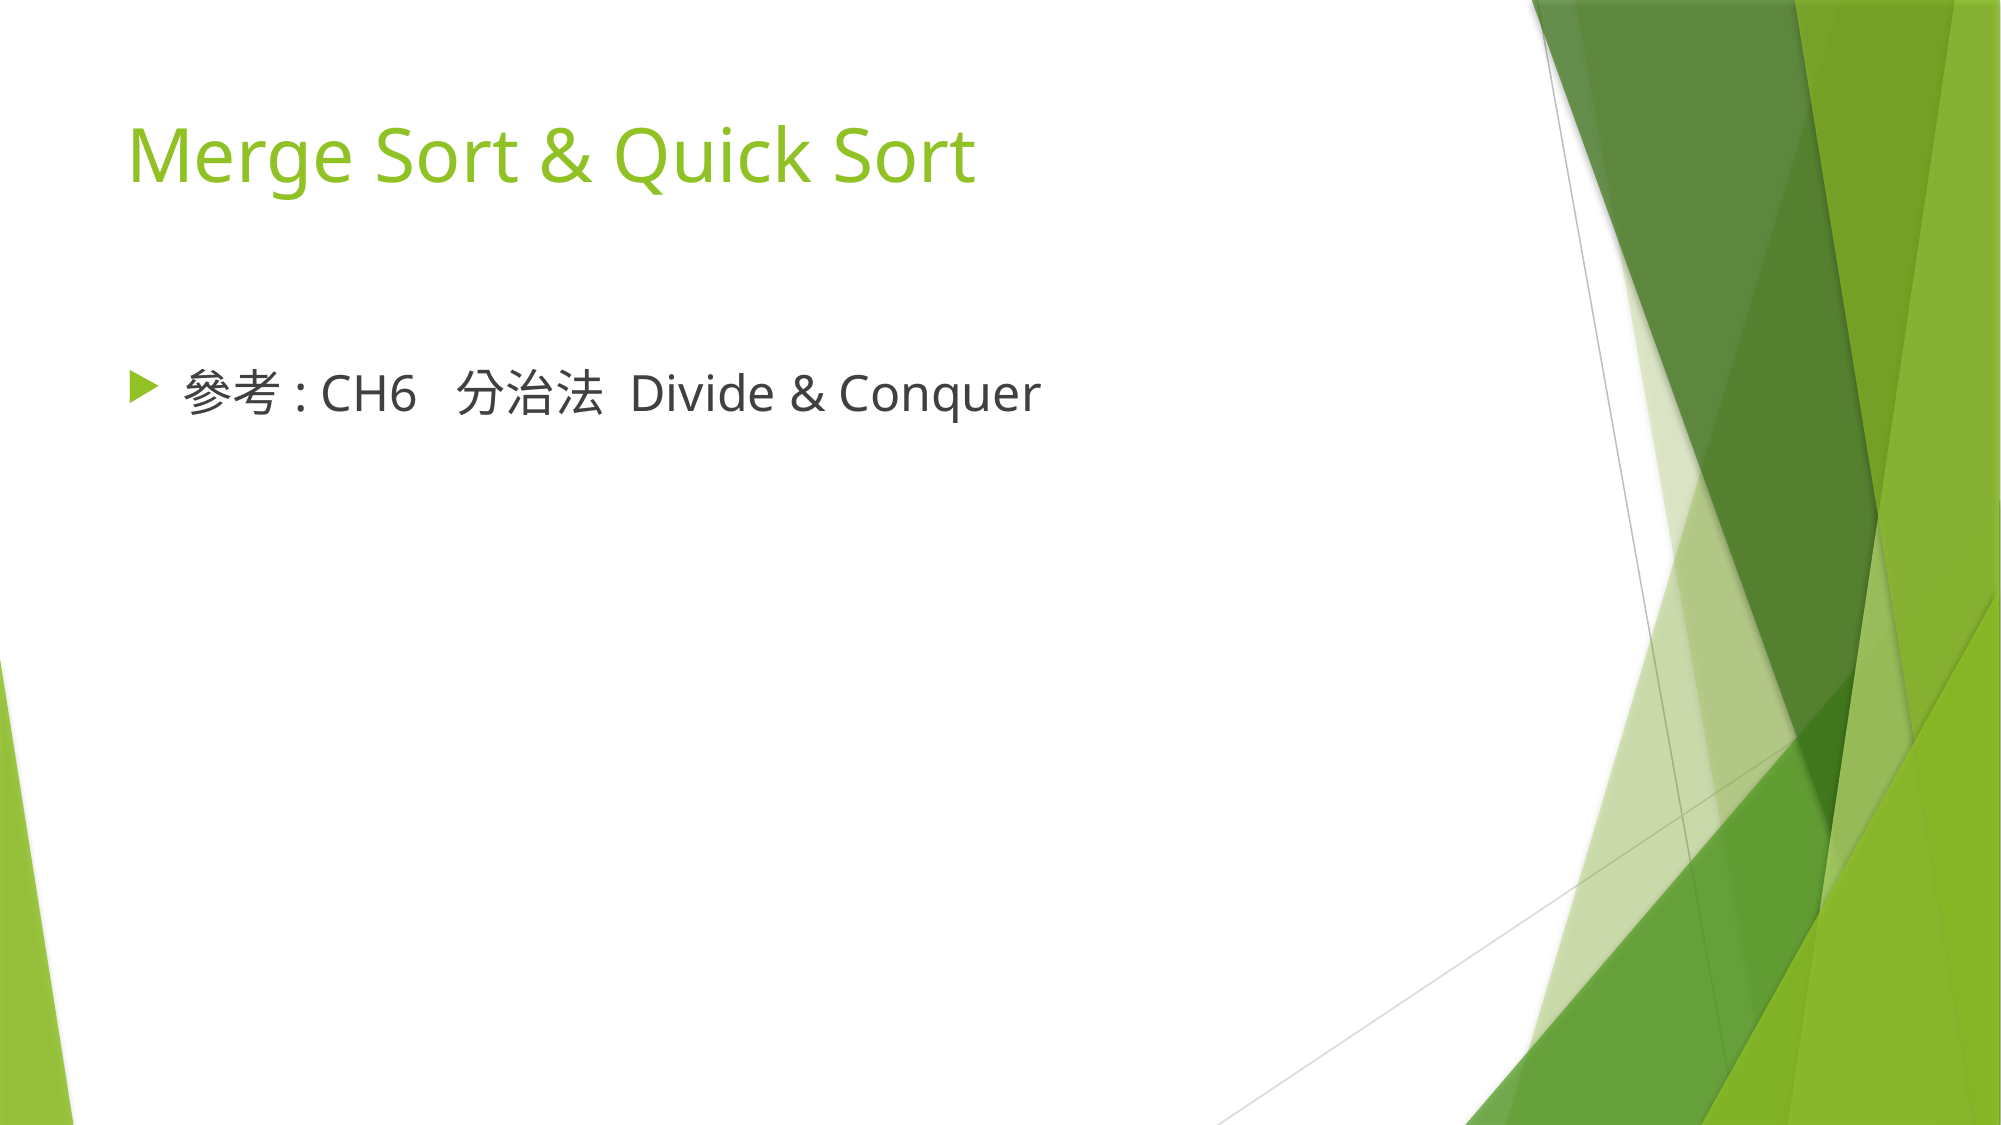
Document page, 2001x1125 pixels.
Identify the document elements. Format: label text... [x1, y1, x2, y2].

title Merge Sort & Quick Sort [111, 99, 1522, 317]
list 參考: CH6 分治法 Divide & Conquer [111, 354, 1522, 992]
